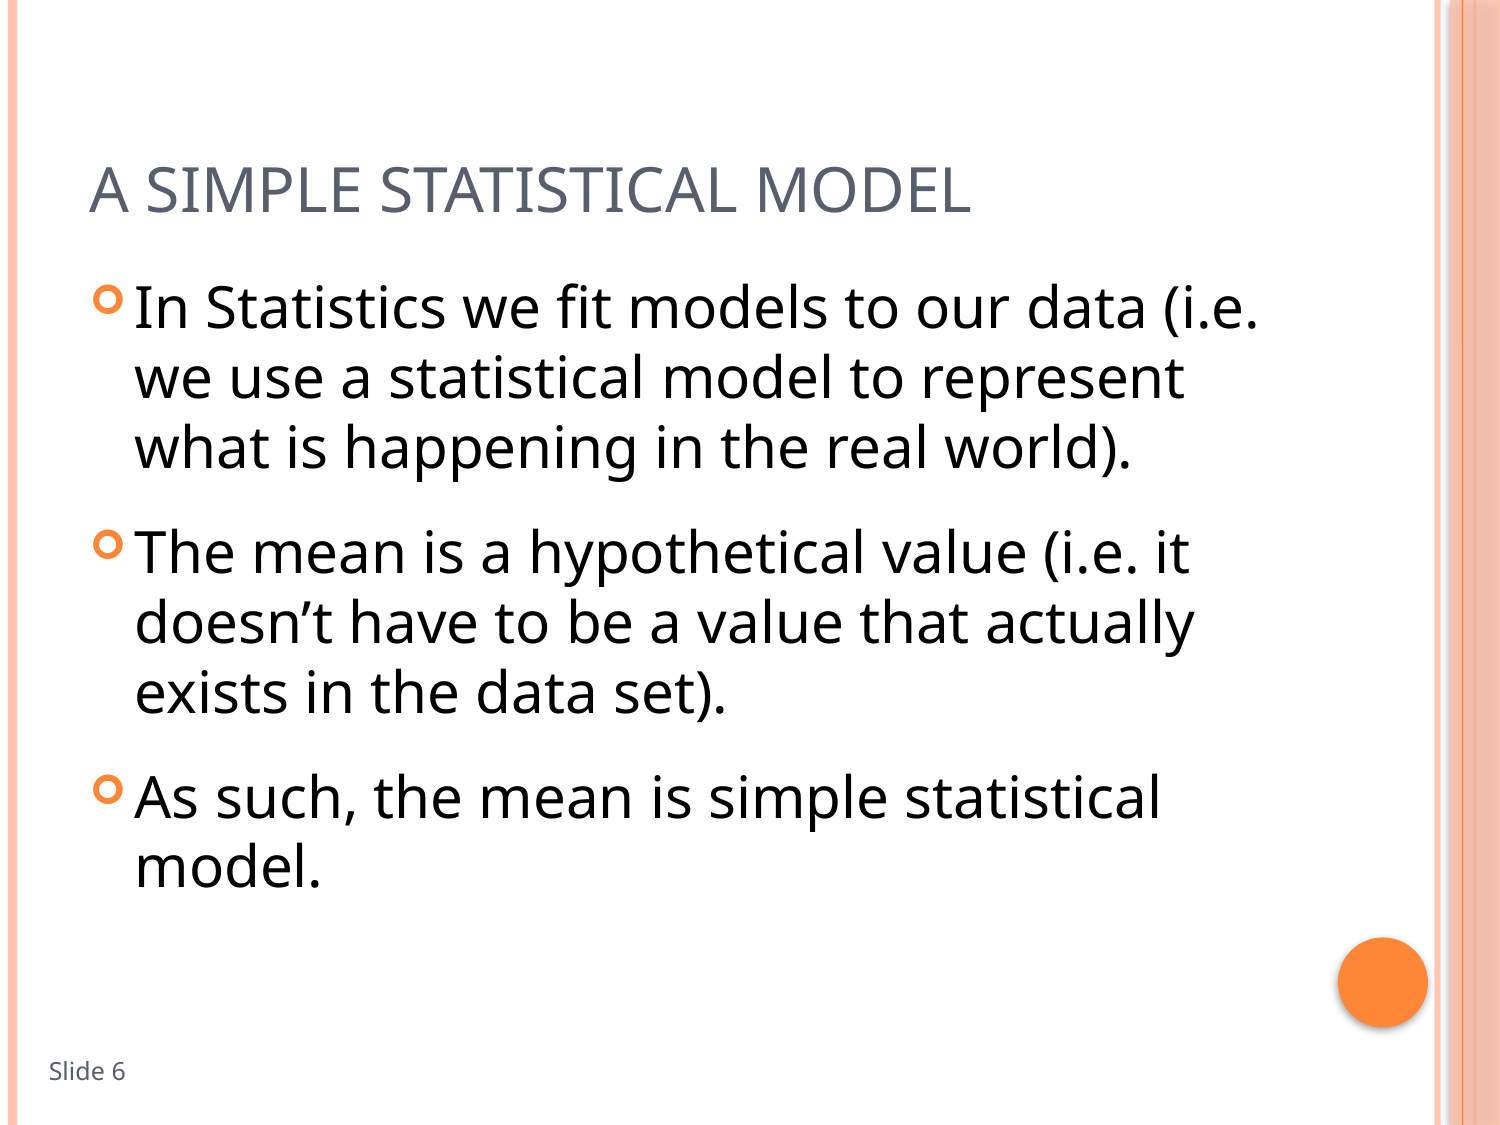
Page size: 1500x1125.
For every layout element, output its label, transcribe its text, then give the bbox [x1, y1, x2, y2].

title A Simple Statistical Model [75, 45, 1300, 233]
list In Statistics we fit models to our data (i.e. we use a statistical model to represent what is happening in the real world). The mean is a hypothetical value (i.e. it doesn’t have to be a value that actually exists in the data set). As such, the mean is simple statistical model. [75, 262, 1300, 1062]
slide_number Slide 6 [0, 1042, 141, 1103]
